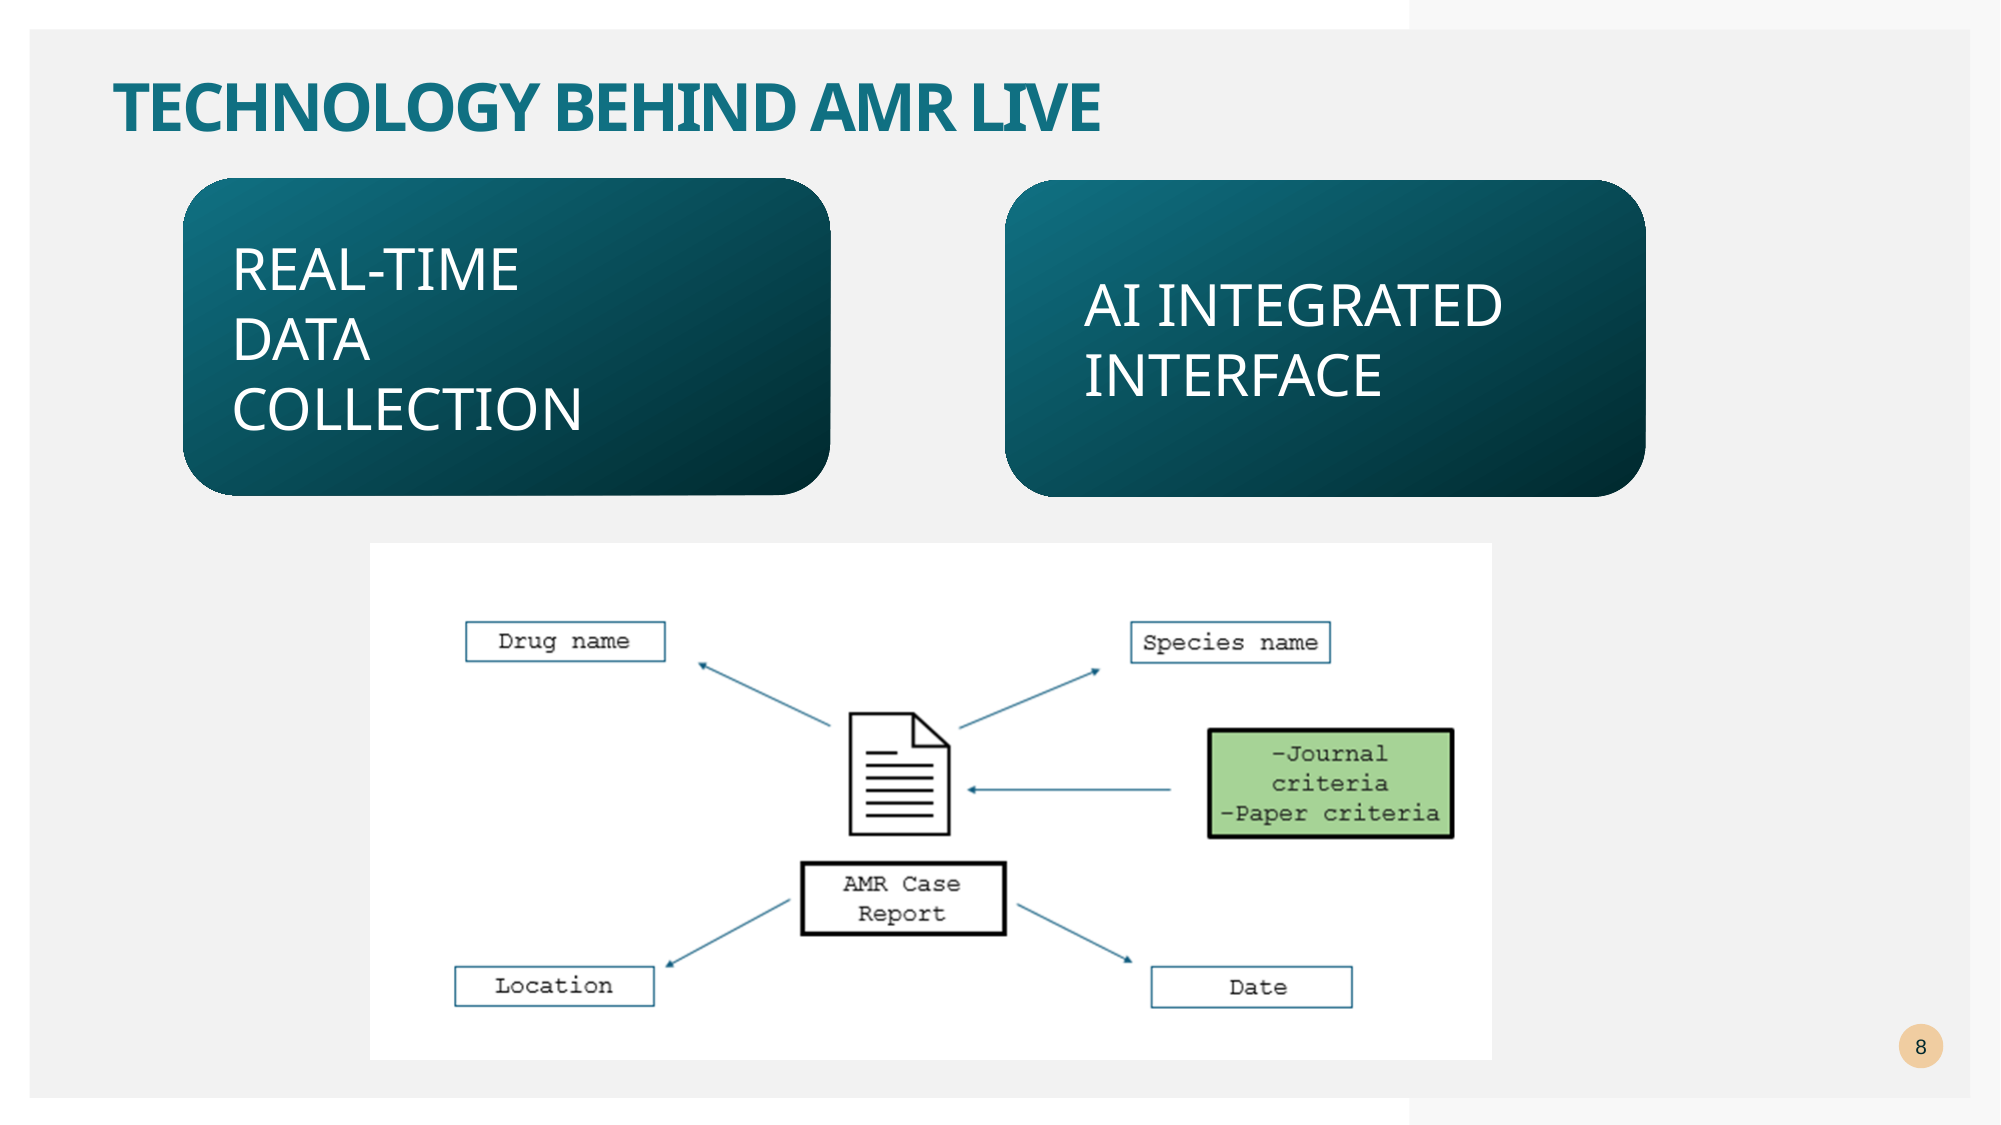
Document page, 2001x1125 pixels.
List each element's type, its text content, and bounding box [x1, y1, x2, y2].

text_box AI INTEGRATED INTERFACE [1070, 260, 1581, 415]
slide_number 8 [1898, 1023, 1944, 1069]
text_box [1004, 179, 1647, 498]
text_box REAL-TIME DATA COLLECTION [216, 225, 655, 450]
picture [370, 543, 1492, 1060]
title Technology behind amr live [112, 74, 1353, 136]
text_box [182, 177, 832, 497]
